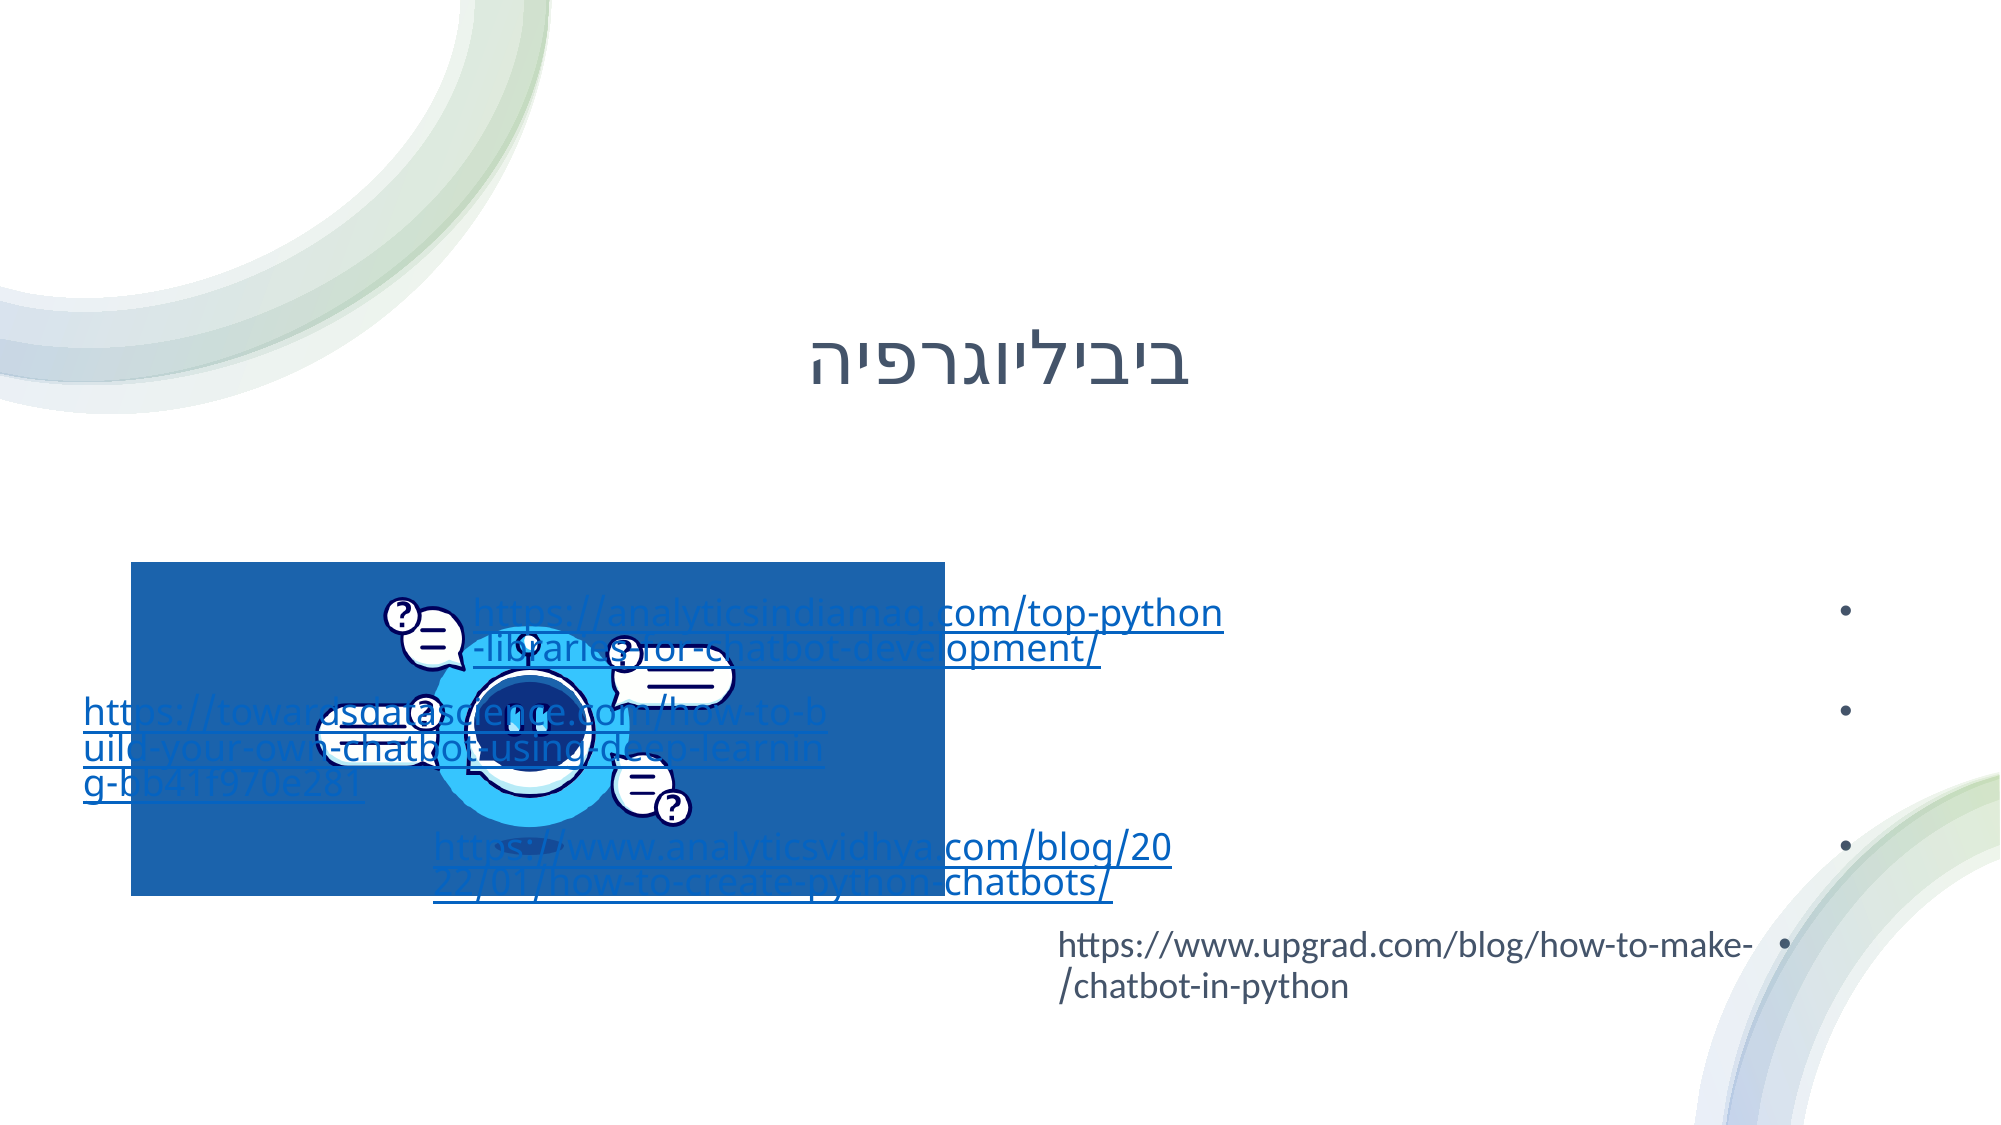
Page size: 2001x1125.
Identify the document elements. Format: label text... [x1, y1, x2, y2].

list https://analyticsindiamag.com/top-python-libraries-for-chatbot-development/ https://towardsdatascience.com/how-to-build-your-own-chatbot-using-deep-learning-bb41f970e281 https://www.analyticsvidhya.com/blog/2022/01/how-to-create-python-chatbots/ https://www.upgrad.com/blog/how-to-make-chatbot-in-python/ [1042, 463, 1868, 994]
text_box [0, 0, 2000, 1125]
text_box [1670, 795, 2000, 1102]
picture [131, 562, 945, 897]
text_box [0, 0, 552, 414]
title ביביליוגרפיה [552, 190, 1806, 409]
